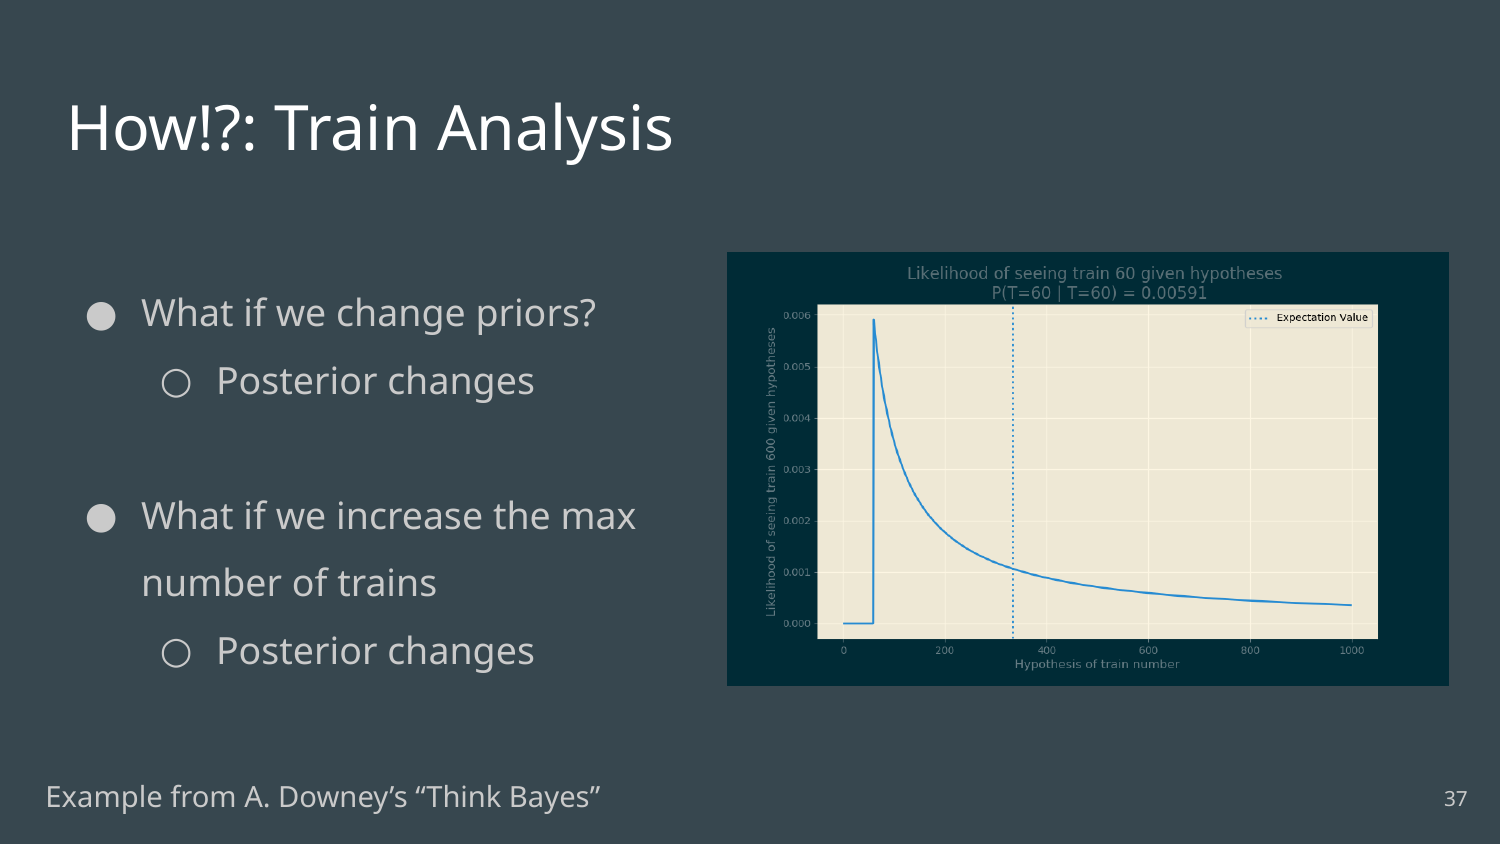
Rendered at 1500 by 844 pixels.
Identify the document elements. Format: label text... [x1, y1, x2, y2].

text_box Example from A. Downey’s “Think Bayes” [30, 763, 730, 844]
list What if we change priors? Posterior changes What if we increase the max number of trains Posterior changes [51, 189, 708, 750]
picture [818, 305, 1378, 639]
title How!?: Train Analysis [51, 72, 1449, 167]
slide_number ‹#› [1392, 767, 1483, 833]
